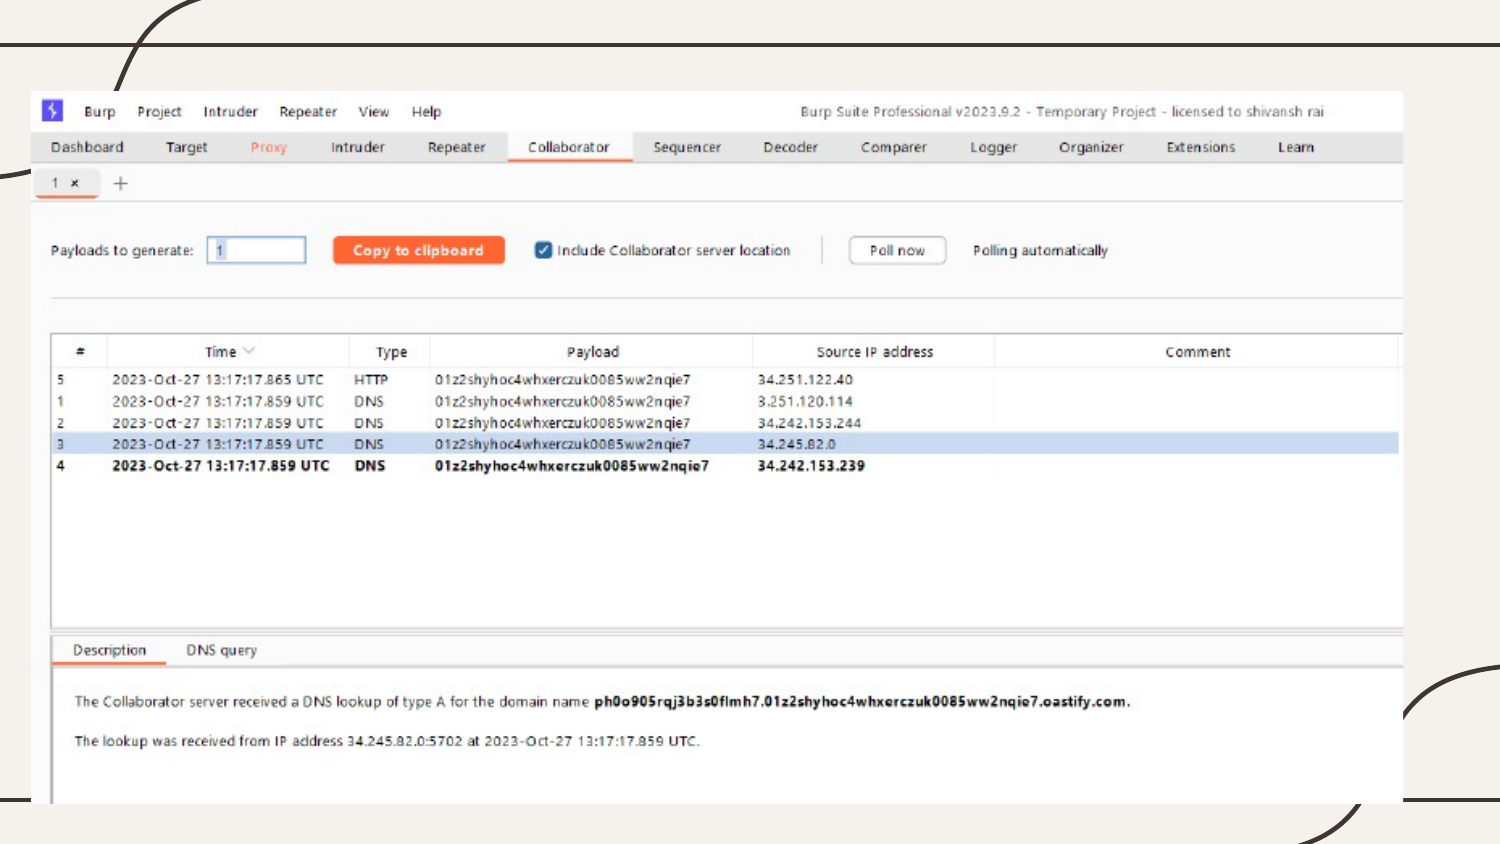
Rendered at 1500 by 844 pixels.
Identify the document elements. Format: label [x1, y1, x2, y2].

picture [30, 91, 1404, 804]
